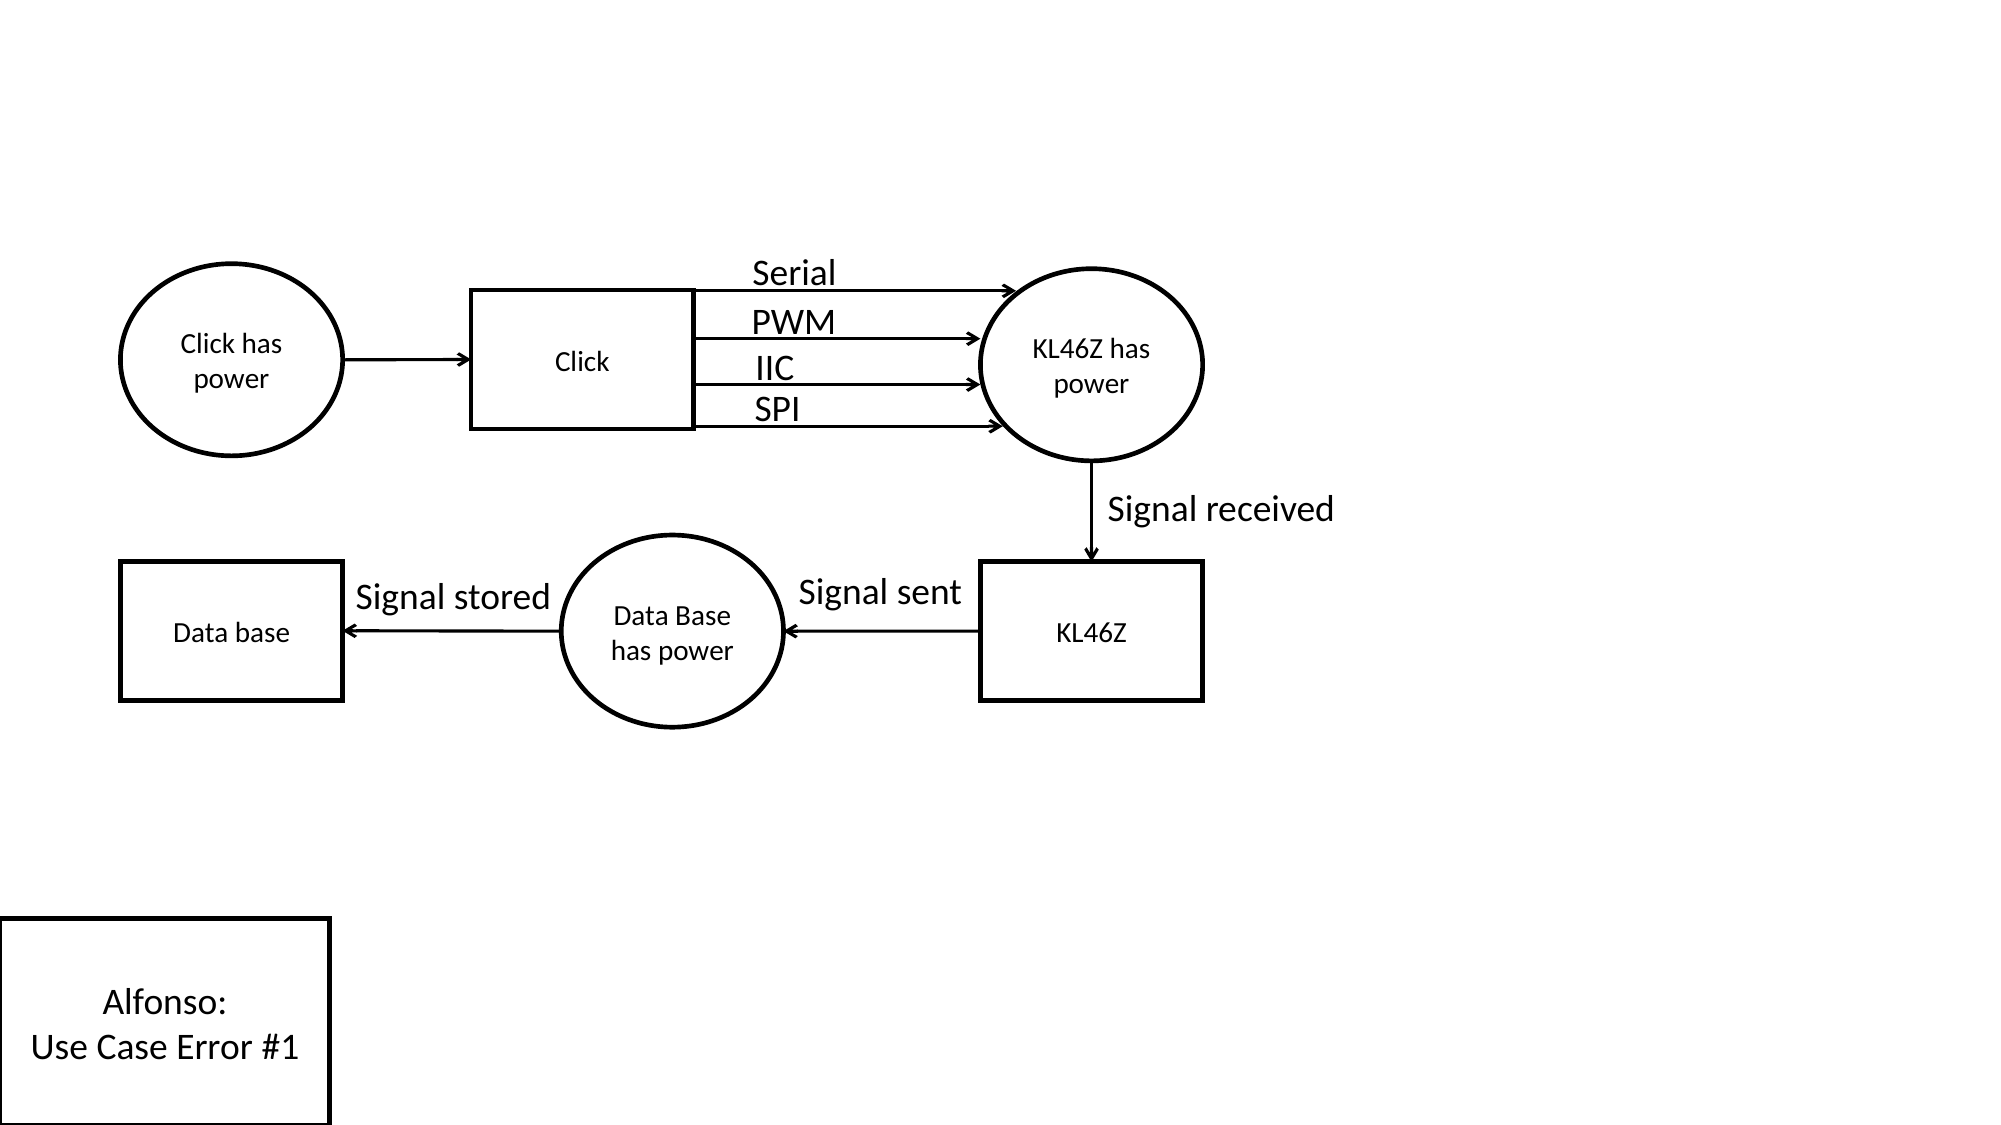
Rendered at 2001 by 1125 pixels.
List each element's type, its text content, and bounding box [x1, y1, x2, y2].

text_box SPI [739, 385, 816, 426]
text_box PWM [810, 339, 852, 350]
text_box Data base [119, 560, 344, 701]
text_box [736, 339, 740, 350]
text_box Alfonso: Use Case Error #1 [0, 918, 331, 1125]
text_box Data Base has power [560, 534, 785, 729]
text_box Click has power [119, 262, 344, 457]
text_box KL46Z has power [979, 267, 1204, 462]
text_box KL46Z [979, 561, 1204, 702]
text_box Signal stored [340, 564, 566, 625]
text_box Click [470, 289, 694, 430]
text_box SPI [739, 376, 816, 384]
text_box SPI [739, 427, 816, 436]
text_box PWM [736, 291, 852, 338]
text_box IIC [740, 339, 810, 376]
text_box Signal sent [783, 559, 977, 620]
text_box Serial [737, 240, 852, 289]
text_box Signal received [1092, 477, 1351, 537]
